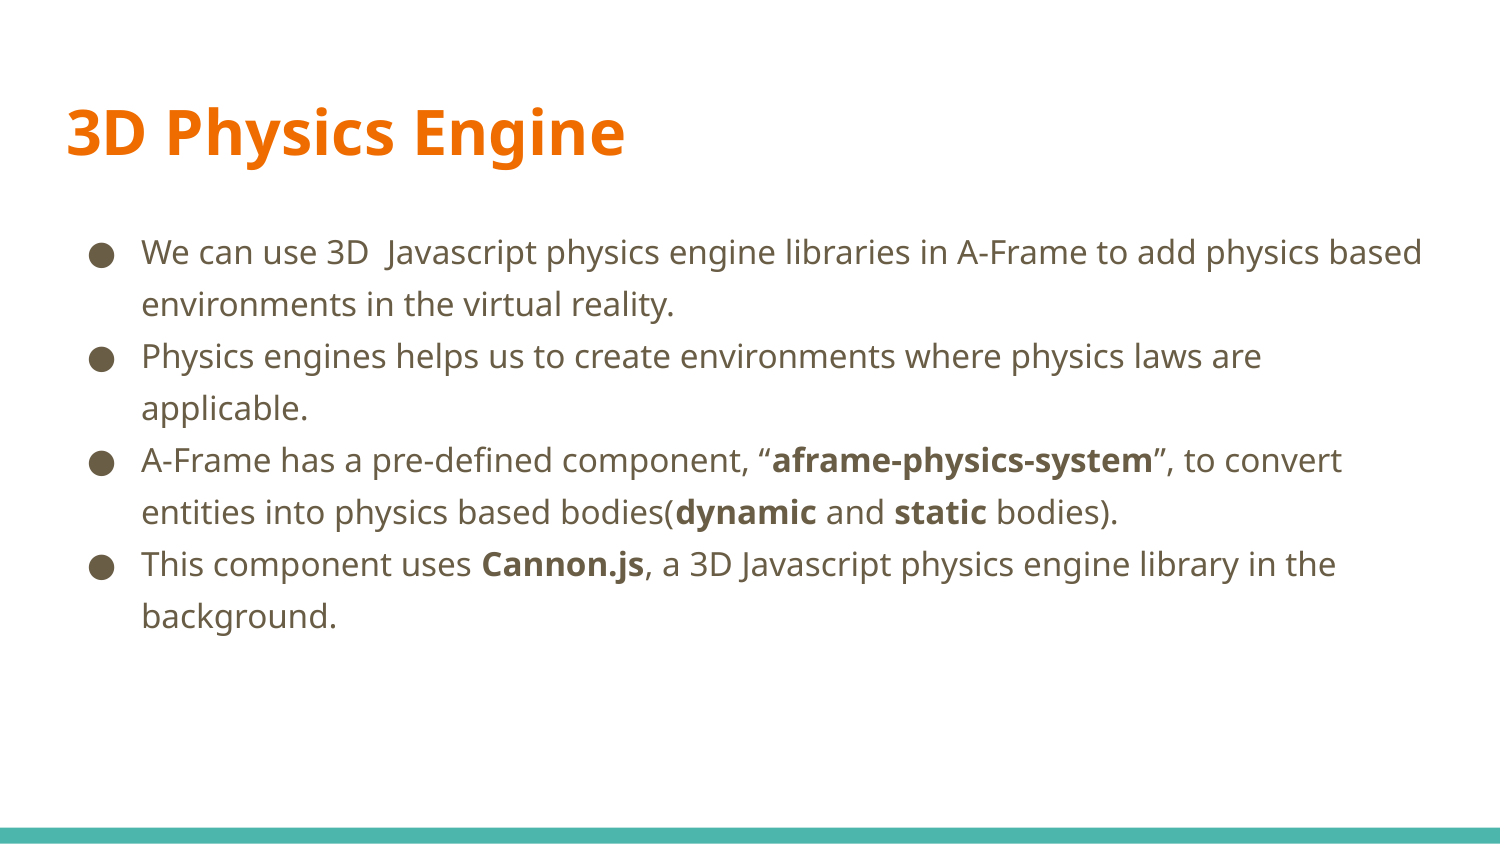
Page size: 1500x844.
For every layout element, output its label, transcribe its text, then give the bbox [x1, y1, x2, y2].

list We can use 3D Javascript physics engine libraries in A-Frame to add physics based environments in the virtual reality. Physics engines helps us to create environments where physics laws are applicable. A-Frame has a pre-defined component, “aframe-physics-system”, to convert entities into physics based bodies(dynamic and static bodies). This component uses Cannon.js, a 3D Javascript physics engine library in the background. [51, 207, 1449, 750]
title 3D Physics Engine [51, 72, 1449, 189]
